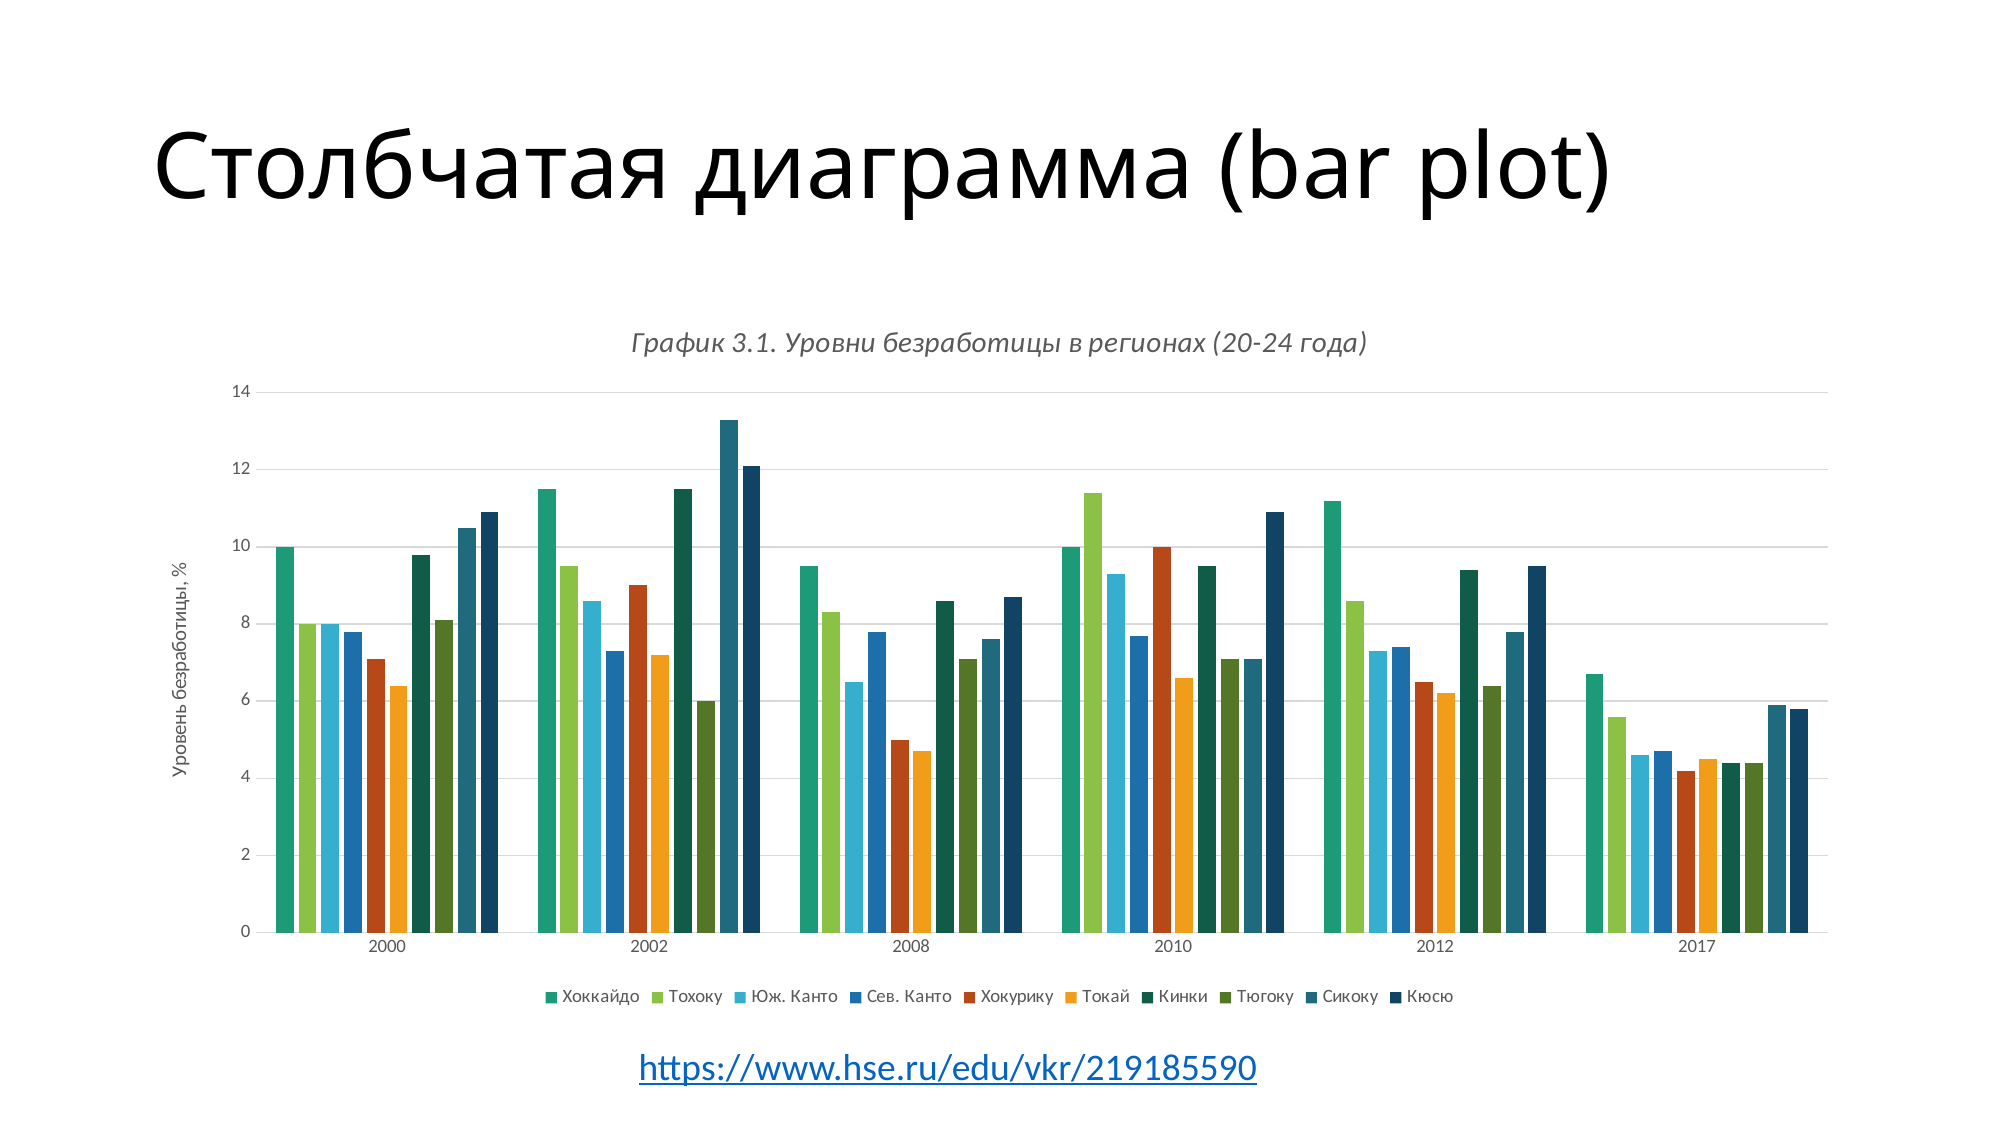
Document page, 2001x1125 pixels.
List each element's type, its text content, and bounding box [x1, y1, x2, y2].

title Столбчатая диаграмма (bar plot) [137, 59, 1863, 278]
chart [137, 299, 1863, 1014]
text_box https://www.hse.ru/edu/vkr/219185590 [623, 1035, 1624, 1096]
